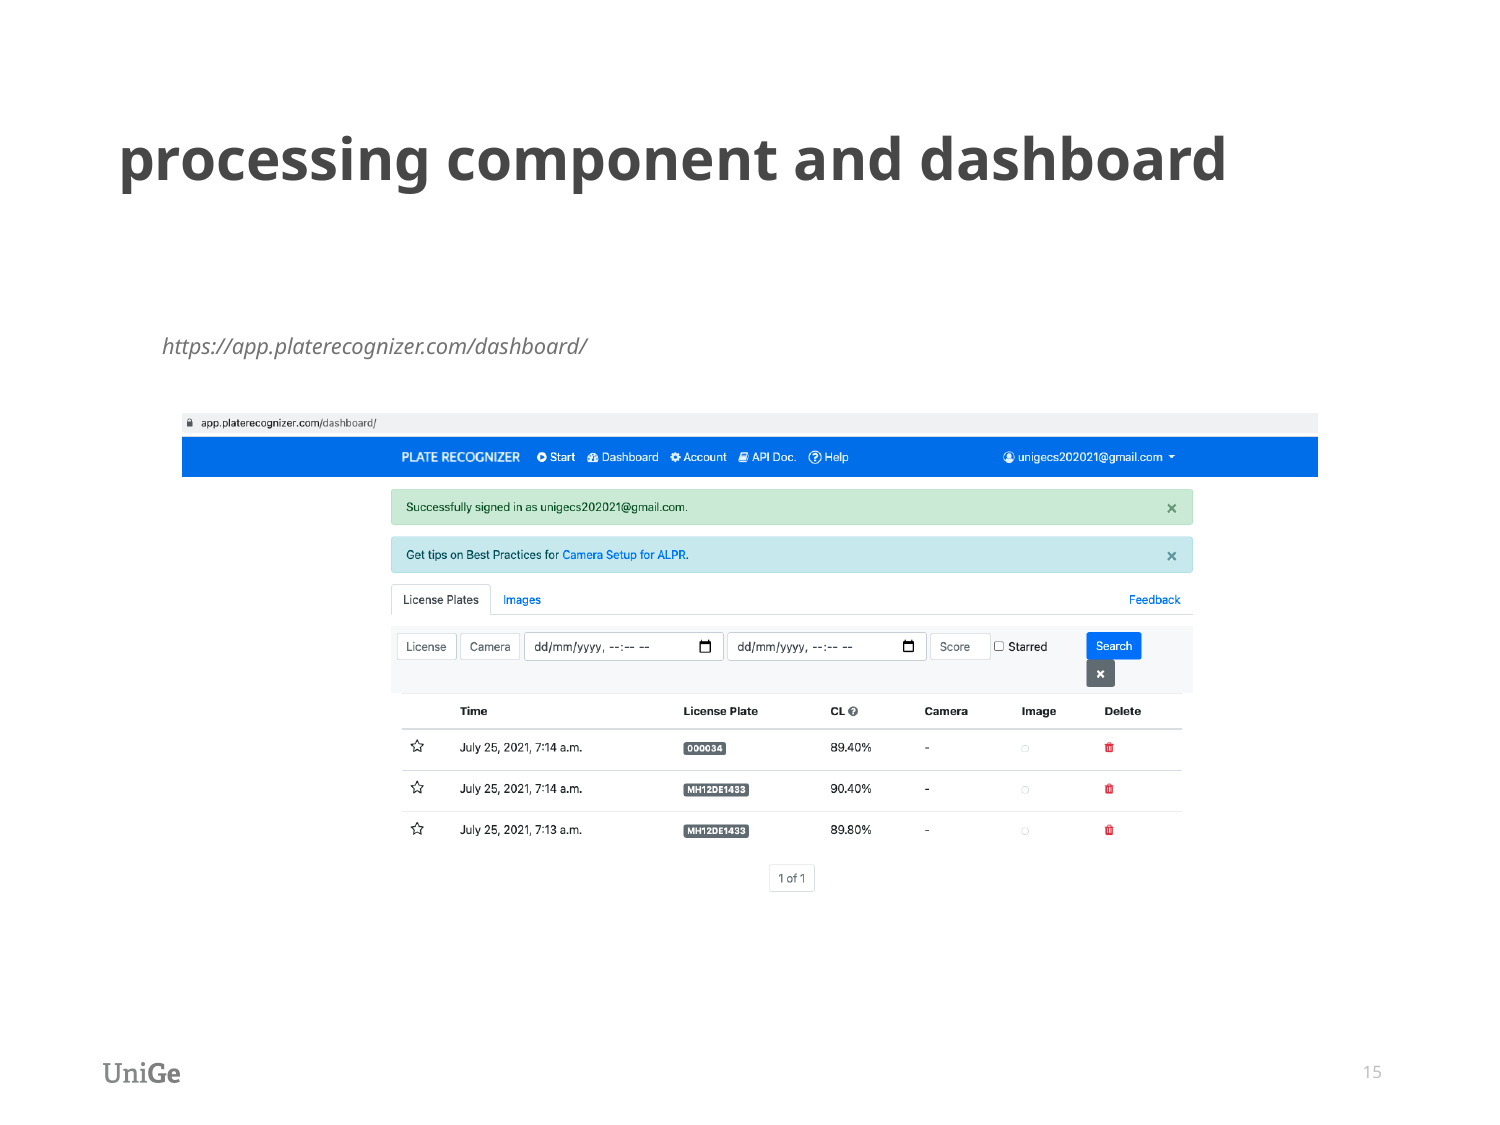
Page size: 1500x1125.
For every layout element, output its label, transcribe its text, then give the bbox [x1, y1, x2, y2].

slide_number 15 [1059, 1042, 1397, 1103]
list https://app.platerecognizer.com/dashboard/ [147, 312, 1441, 383]
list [182, 411, 1318, 914]
title processing component and dashboard [103, 59, 1397, 222]
